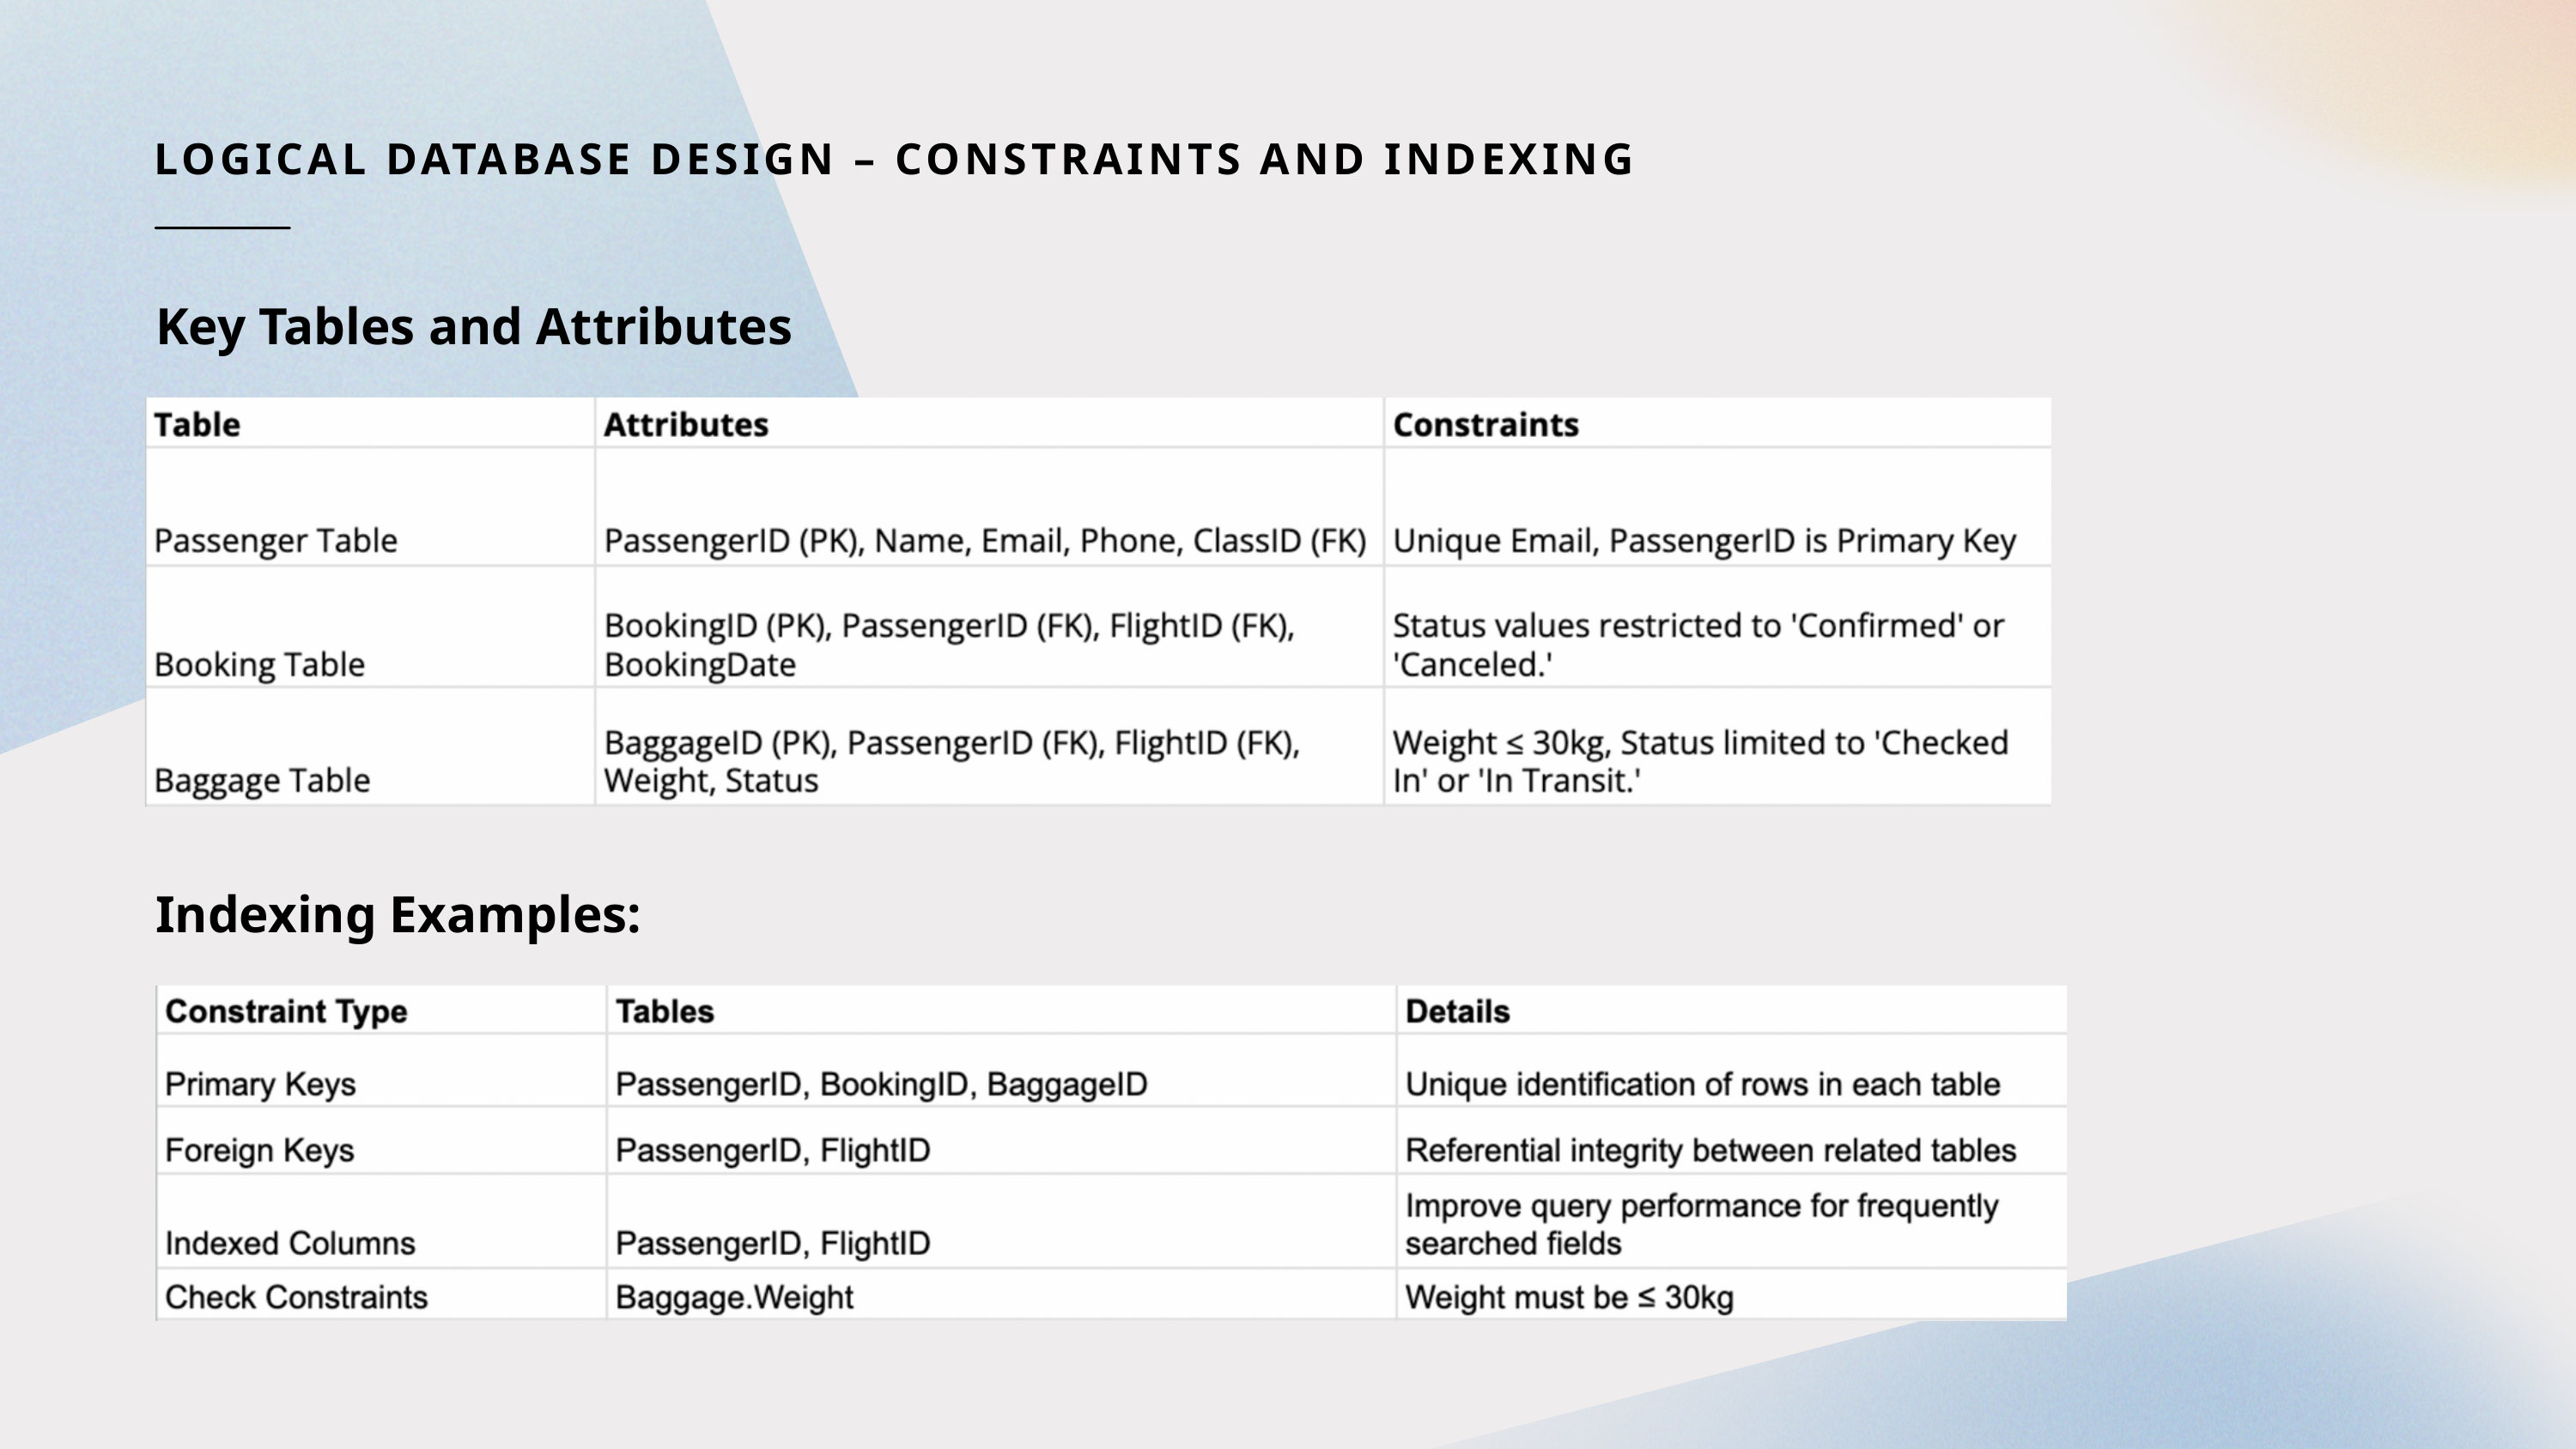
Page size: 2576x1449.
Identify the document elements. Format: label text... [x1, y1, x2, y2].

text_box [144, 397, 2051, 807]
text_box [155, 985, 2068, 1321]
text_box [0, 0, 860, 755]
text_box LOGICAL DATABASE DESIGN – CONSTRAINTS AND INDEXING [154, 131, 1693, 184]
text_box [2004, 0, 2576, 214]
text_box [1429, 1149, 2576, 1449]
text_box Key Tables and Attributes [155, 284, 1086, 355]
text_box Indexing Examples: [155, 871, 1086, 943]
